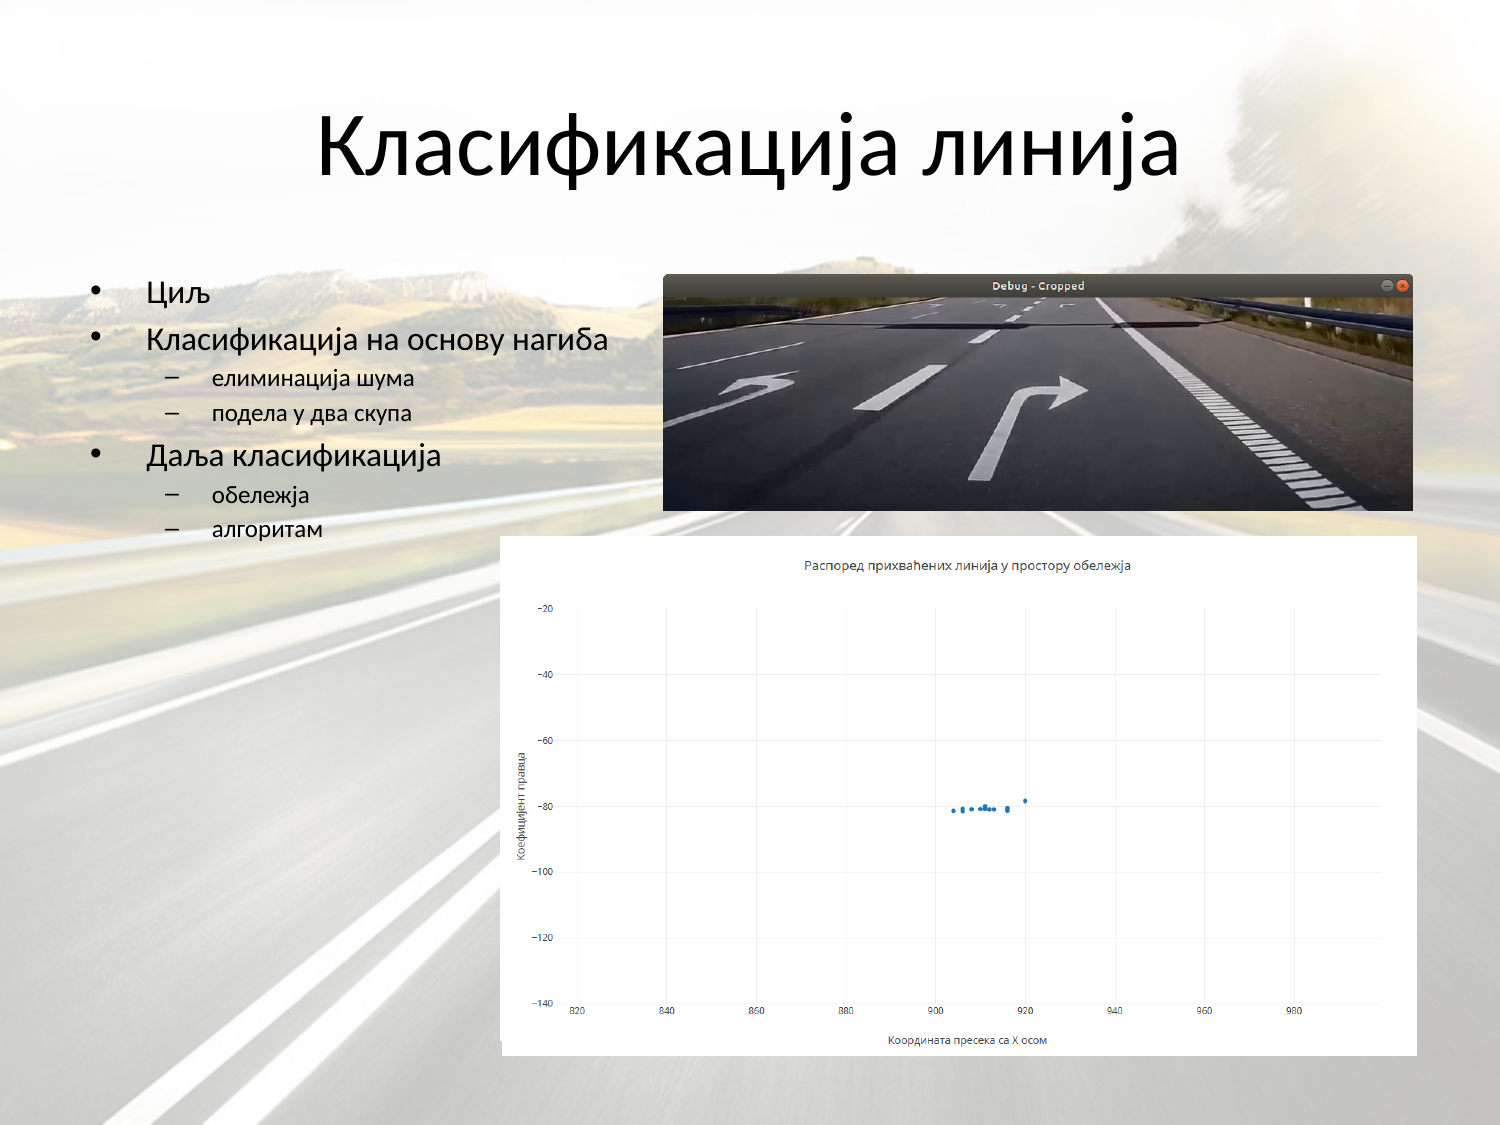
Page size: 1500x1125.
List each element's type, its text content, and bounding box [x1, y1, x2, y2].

picture [499, 535, 1417, 1056]
title Класификација линија [75, 45, 1425, 233]
picture [662, 274, 1414, 511]
list Циљ Класификација на основу нагиба елиминација шума подела у два скупа Даља класификација обележја алгоритам [75, 262, 1425, 1005]
